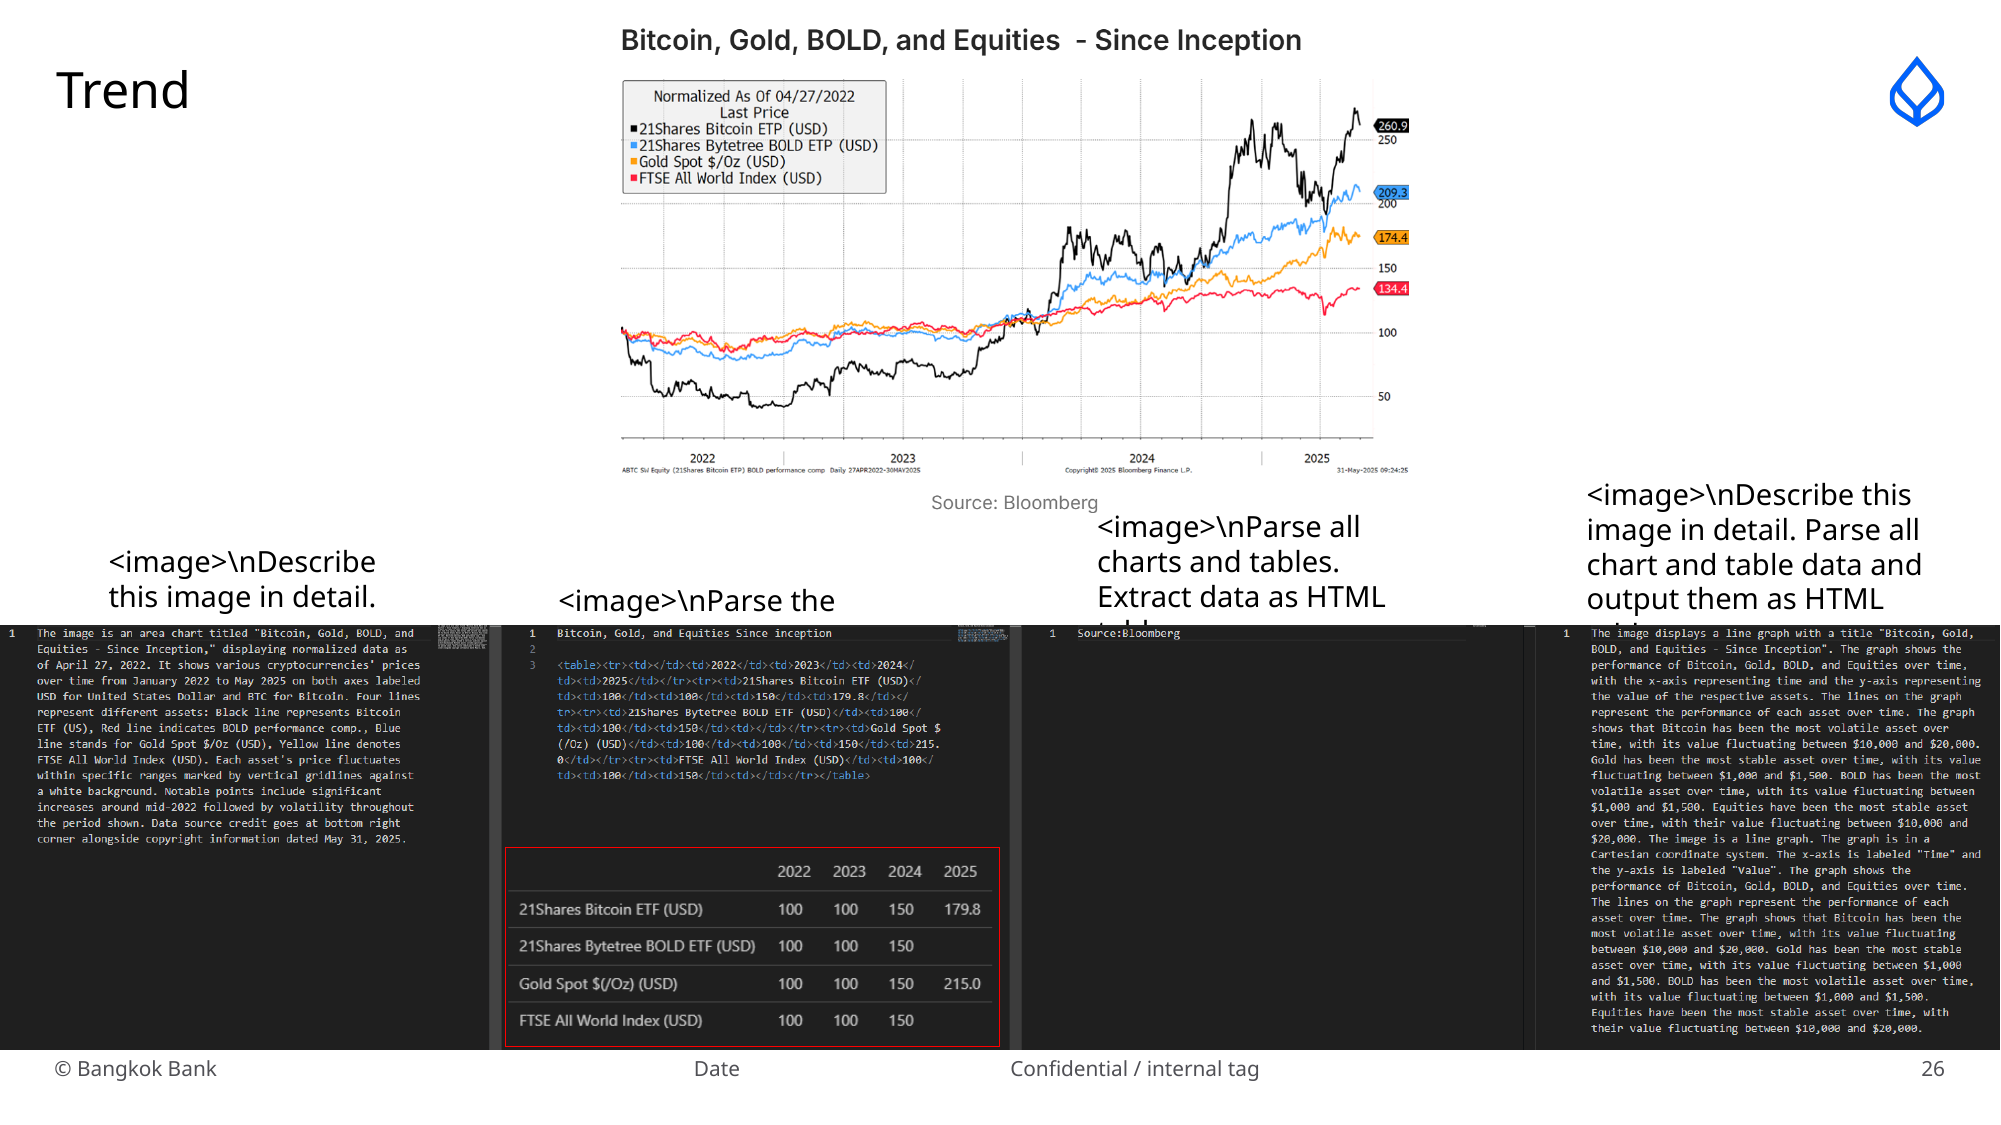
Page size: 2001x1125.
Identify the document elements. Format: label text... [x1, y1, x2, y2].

picture [0, 625, 2000, 1050]
footer Confidential / internal tag [1010, 1055, 1626, 1085]
slide_number Date [693, 1055, 831, 1085]
title Trend [55, 55, 601, 146]
text_box <image>\nParse all charts and tables. Extract data as HTML tables. [1082, 501, 1449, 625]
picture [601, 17, 1428, 519]
text_box <image>\nDescribe this image in detail. [93, 536, 393, 621]
text_box <image>\nParse the figure. [543, 557, 932, 625]
text_box <image>\nDescribe this image in detail. Parse all chart and table data and output them as HTML tables. [1571, 468, 1977, 625]
picture [1889, 56, 1945, 127]
slide_number 26 [1803, 1055, 1945, 1085]
